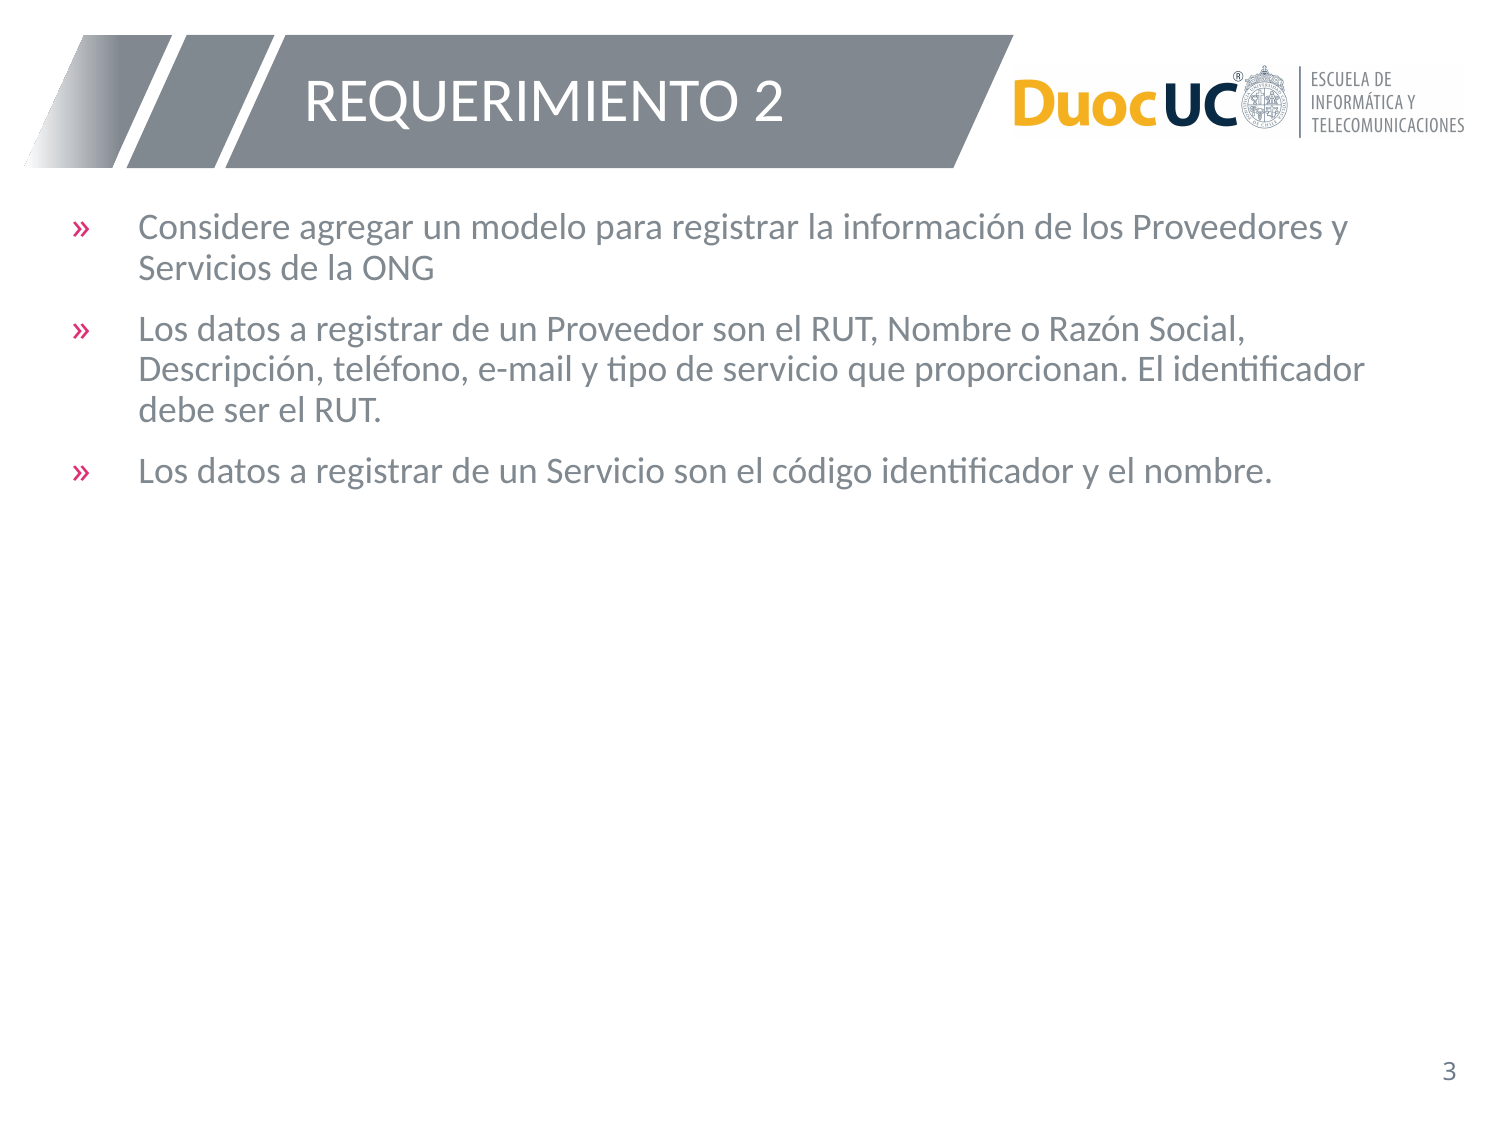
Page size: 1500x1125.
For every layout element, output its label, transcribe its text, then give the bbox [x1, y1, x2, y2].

list Considere agregar un modelo para registrar la información de los Proveedores y Servicios de la ONG Los datos a registrar de un Proveedor son el RUT, Nombre o Razón Social, Descripción, teléfono, e-mail y tipo de servicio que proporcionan. El identificador debe ser el RUT. Los datos a registrar de un Servicio son el código identificador y el nombre. [48, 199, 1452, 1043]
title REQUERIMIENTO 2 [289, 34, 993, 169]
picture [1013, 63, 1465, 140]
